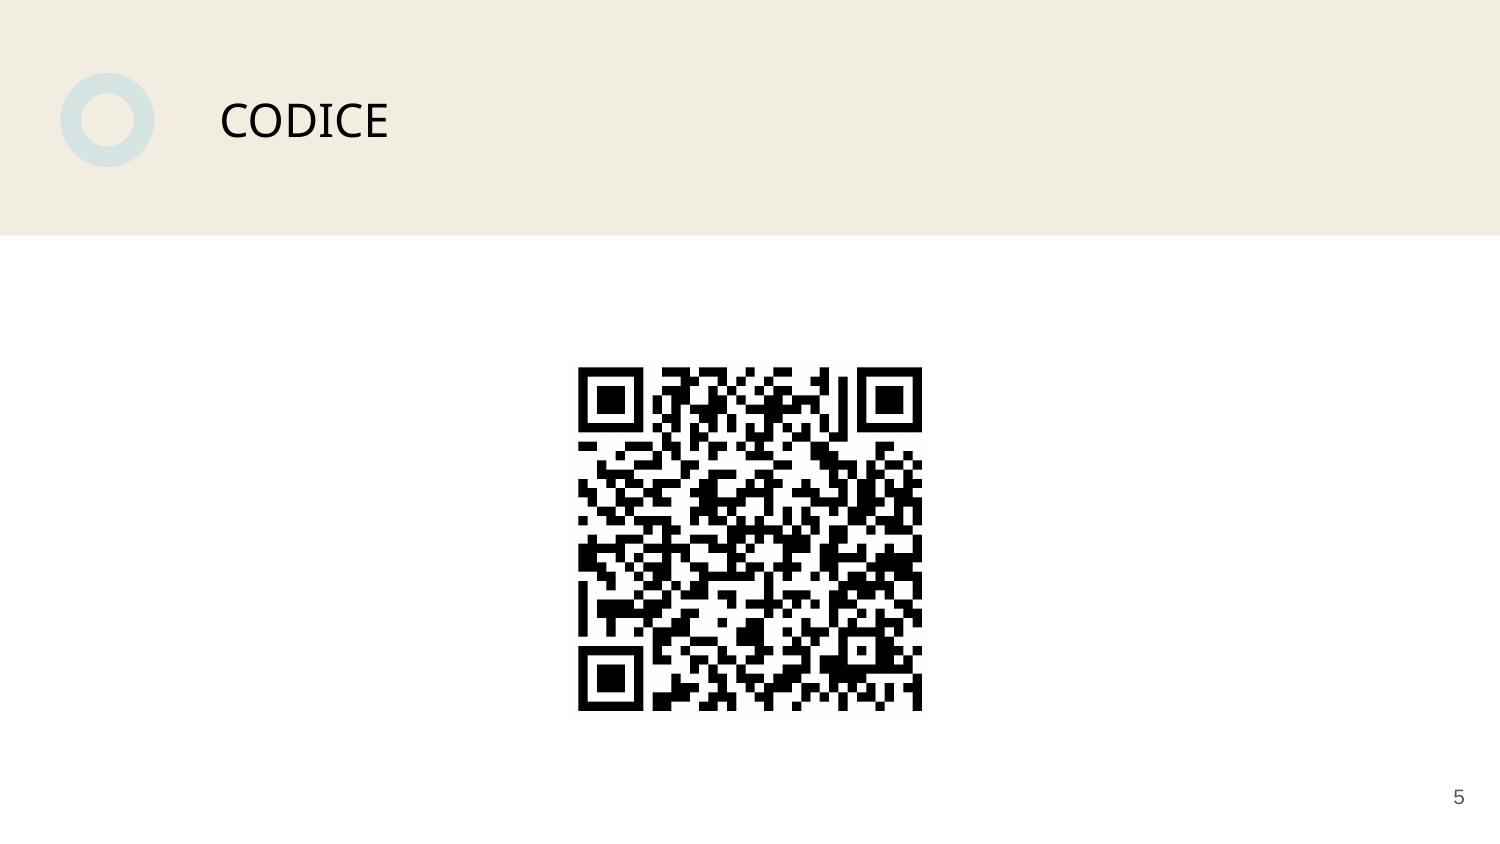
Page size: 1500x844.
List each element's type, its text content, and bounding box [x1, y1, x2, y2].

text_box [60, 72, 155, 167]
slide_number ‹#› [1215, 764, 1480, 830]
title CODICE [204, 72, 1449, 167]
text_box [0, 0, 1500, 236]
picture [569, 358, 931, 720]
